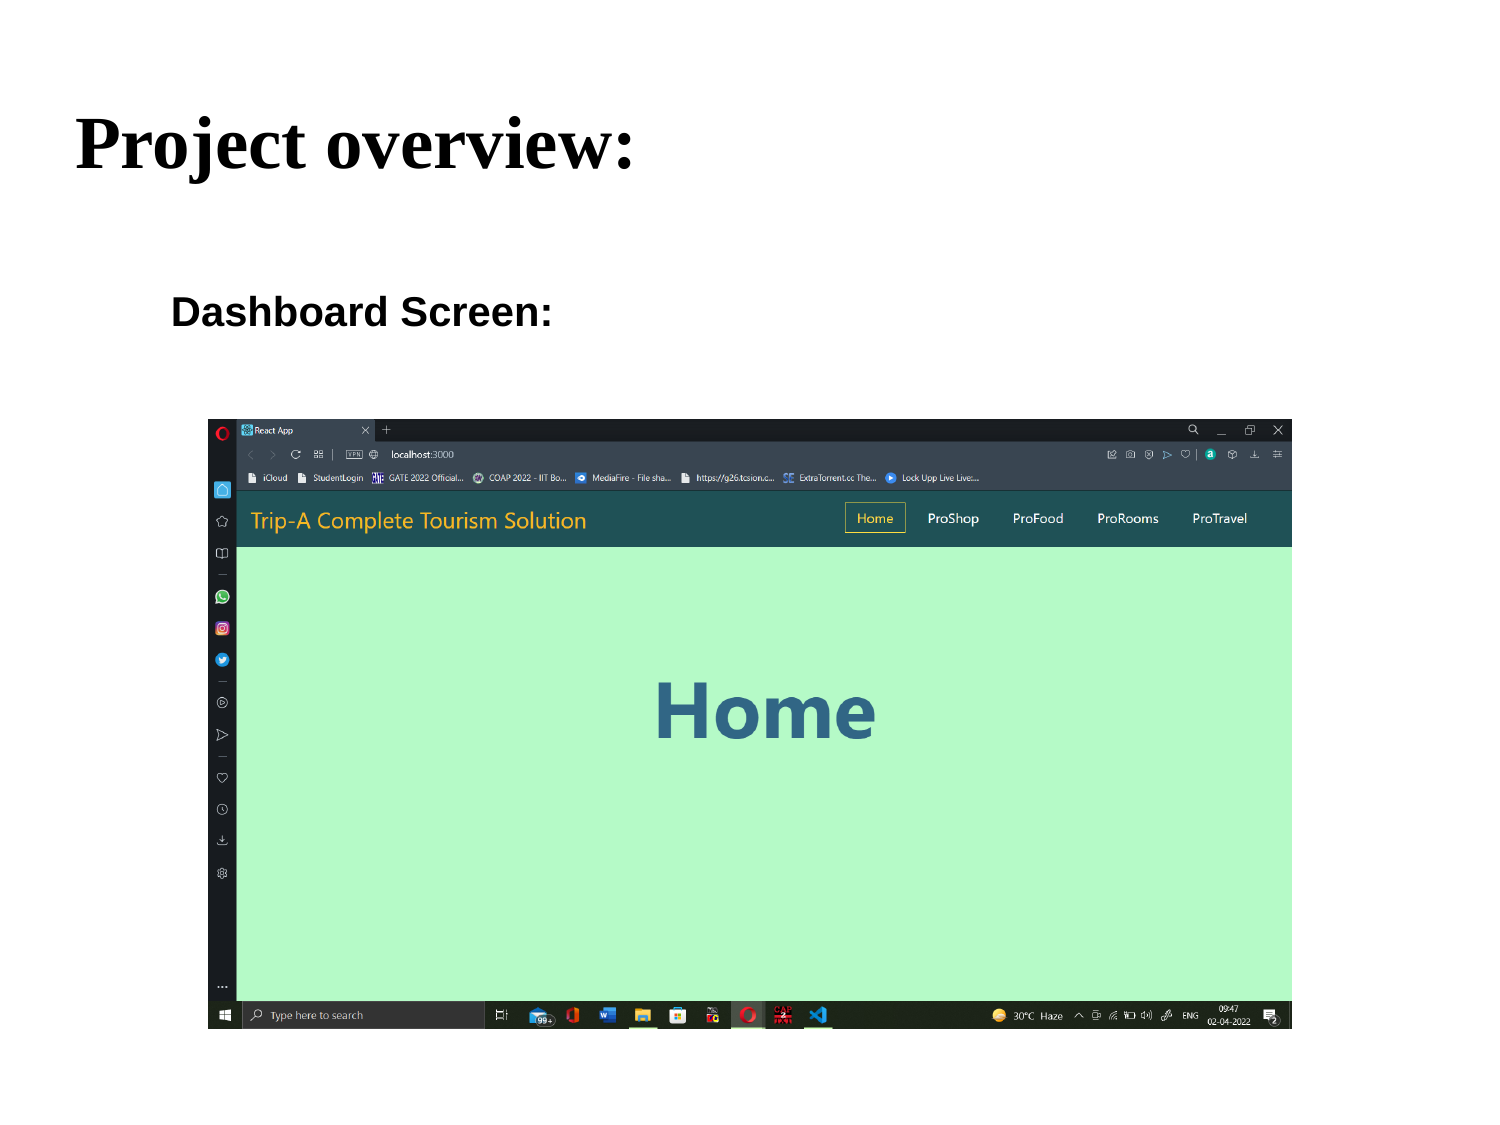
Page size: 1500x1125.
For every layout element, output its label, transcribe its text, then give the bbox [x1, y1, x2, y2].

picture [207, 419, 1292, 1030]
text_box Dashboard Screen: [156, 277, 839, 342]
title Project overview: [75, 45, 1425, 233]
